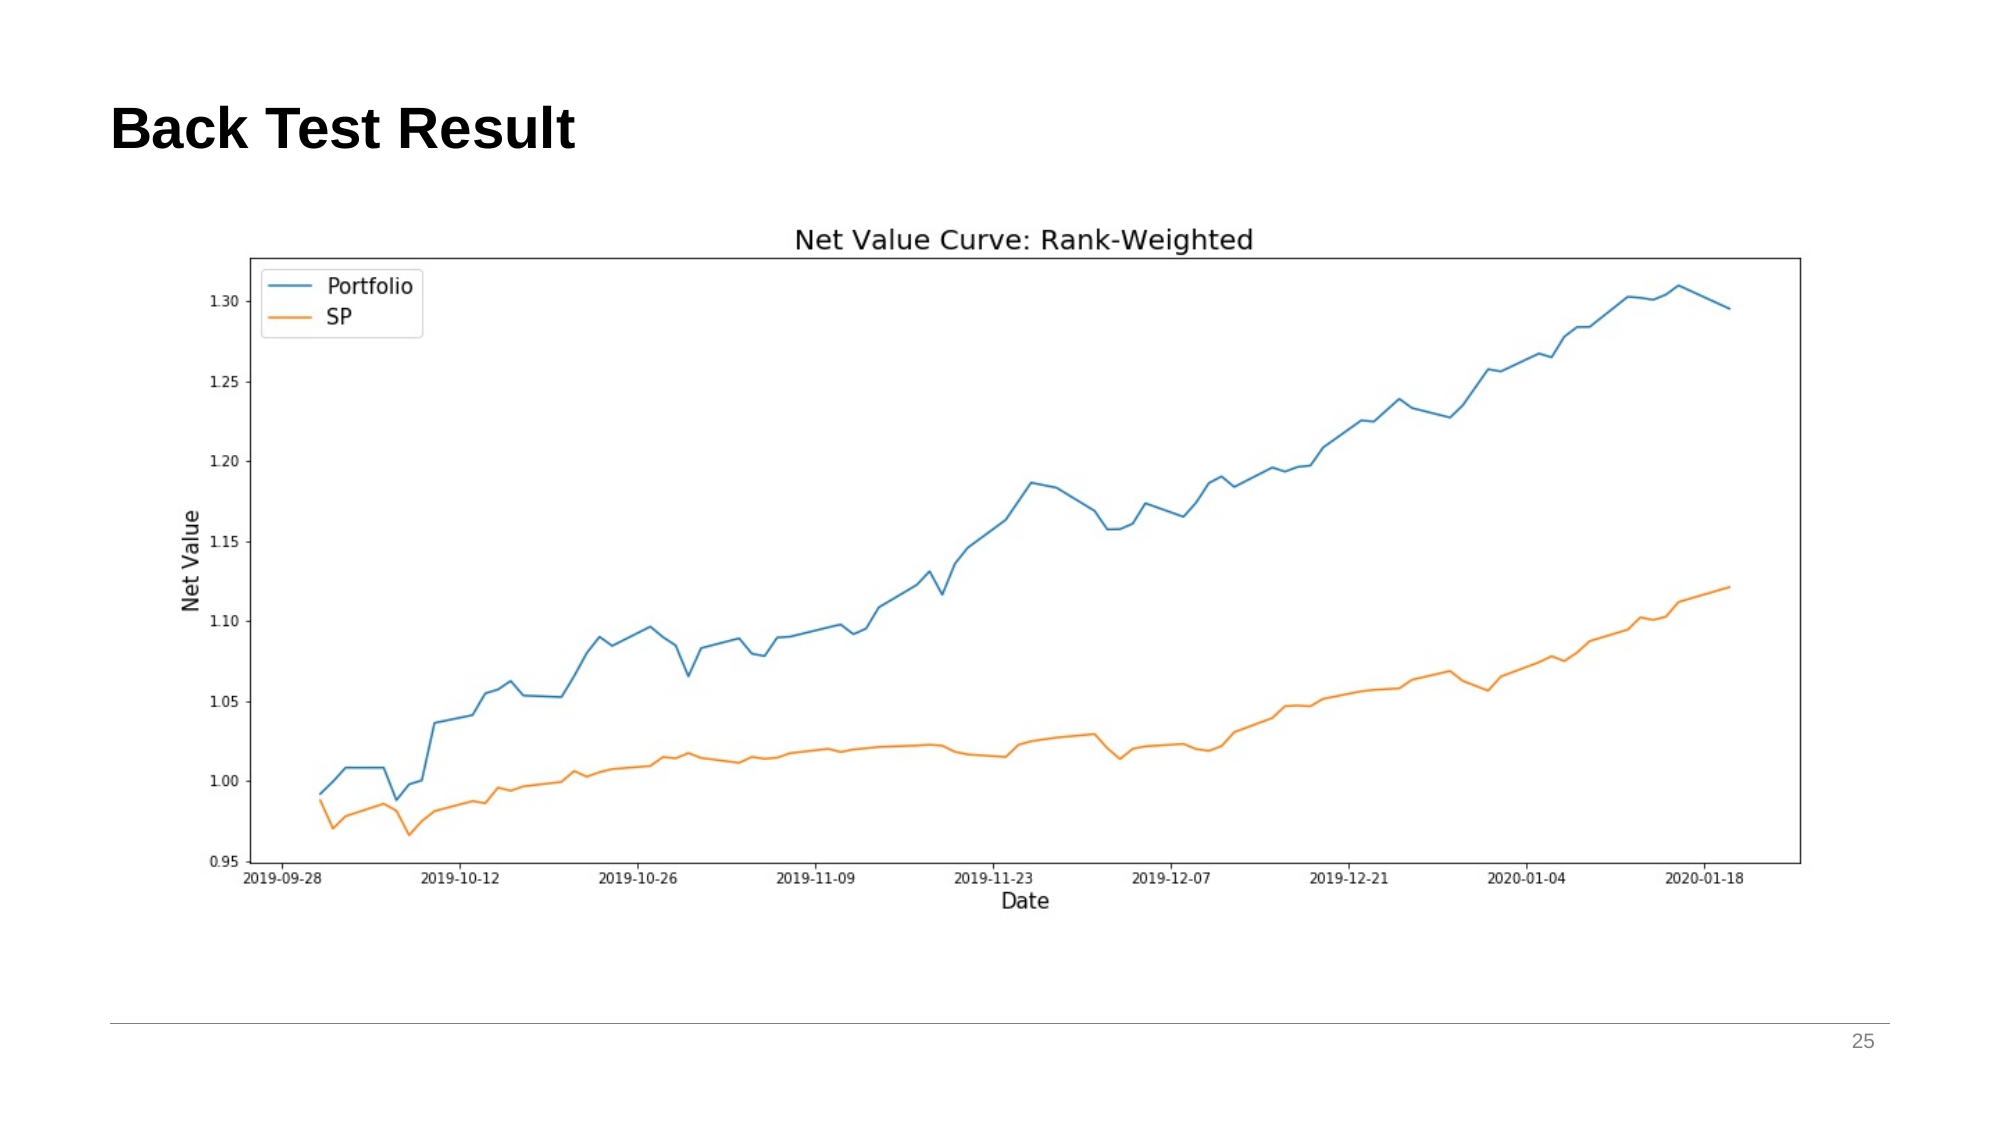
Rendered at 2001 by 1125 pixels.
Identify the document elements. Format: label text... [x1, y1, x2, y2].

title Back Test Result [109, 0, 1890, 162]
slide_number 25 [1412, 1023, 1890, 1058]
picture [0, 162, 2000, 963]
